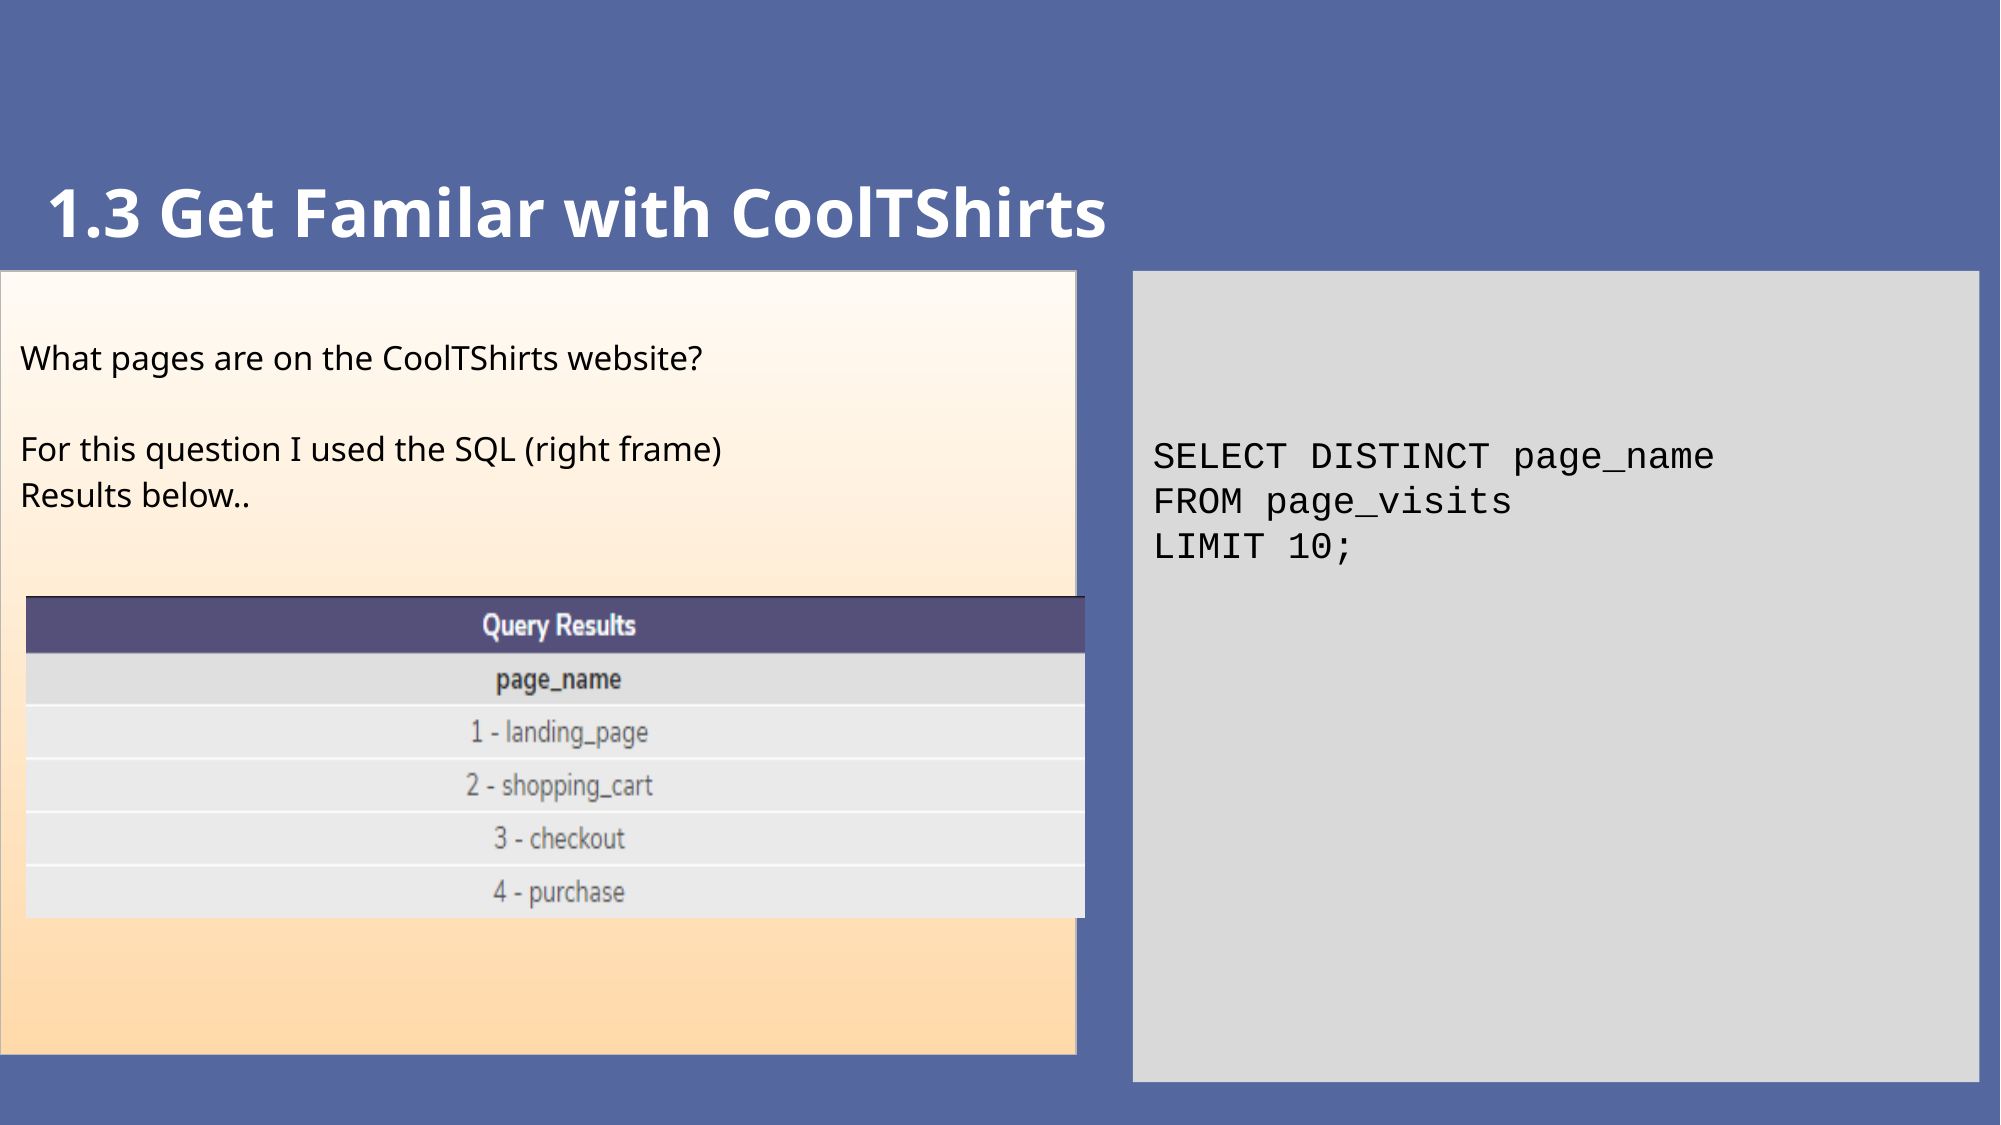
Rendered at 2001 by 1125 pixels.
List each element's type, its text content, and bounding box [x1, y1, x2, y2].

text_box SELECT DISTINCT page_name FROM page_visits LIMIT 10; [1132, 270, 1980, 1083]
text_box What pages are on the CoolTShirts website? For this question I used the SQL (right frame) Results below.. [0, 270, 1077, 1055]
text_box 1.3 Get Familar with CoolTShirts [25, 122, 1969, 271]
picture [25, 596, 1086, 918]
